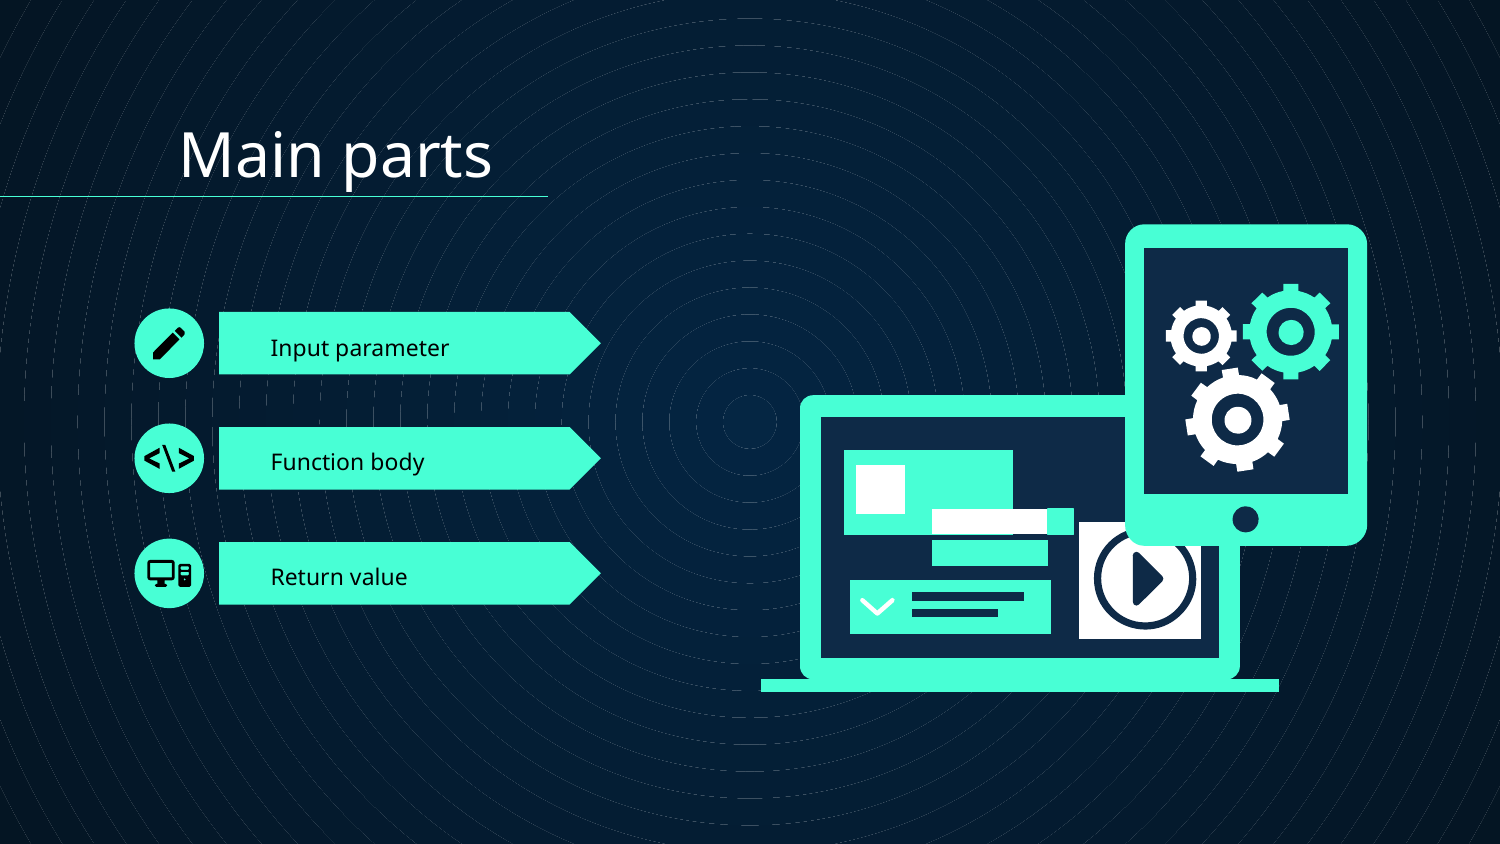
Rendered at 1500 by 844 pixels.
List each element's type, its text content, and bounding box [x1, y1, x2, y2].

text_box [1185, 367, 1290, 472]
text_box [860, 597, 895, 616]
text_box [932, 540, 1048, 566]
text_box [147, 559, 192, 588]
text_box [820, 441, 1219, 658]
text_box [843, 449, 1013, 536]
title Return value [255, 572, 597, 605]
text_box [219, 311, 601, 375]
text_box [903, 579, 1052, 634]
text_box [820, 416, 1125, 441]
text_box [760, 678, 1280, 693]
text_box [932, 508, 1047, 535]
text_box [849, 579, 903, 634]
text_box [153, 327, 185, 360]
title Main parts [163, 105, 1449, 206]
text_box [134, 308, 205, 379]
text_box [144, 444, 195, 472]
text_box [856, 464, 906, 514]
text_box [1242, 283, 1339, 380]
title Function body [255, 457, 597, 490]
text_box [1079, 521, 1202, 640]
text_box [1144, 247, 1349, 494]
text_box [912, 592, 1024, 601]
text_box [1132, 551, 1164, 606]
text_box [134, 423, 205, 494]
title Input parameter [255, 347, 597, 375]
text_box [1232, 506, 1259, 533]
text_box [1047, 508, 1074, 535]
text_box [219, 427, 601, 490]
text_box [800, 395, 1240, 678]
text_box [1093, 531, 1197, 630]
text_box [219, 542, 601, 605]
text_box [912, 608, 999, 618]
text_box [1165, 300, 1237, 372]
text_box [1125, 224, 1368, 546]
text_box [134, 538, 205, 609]
